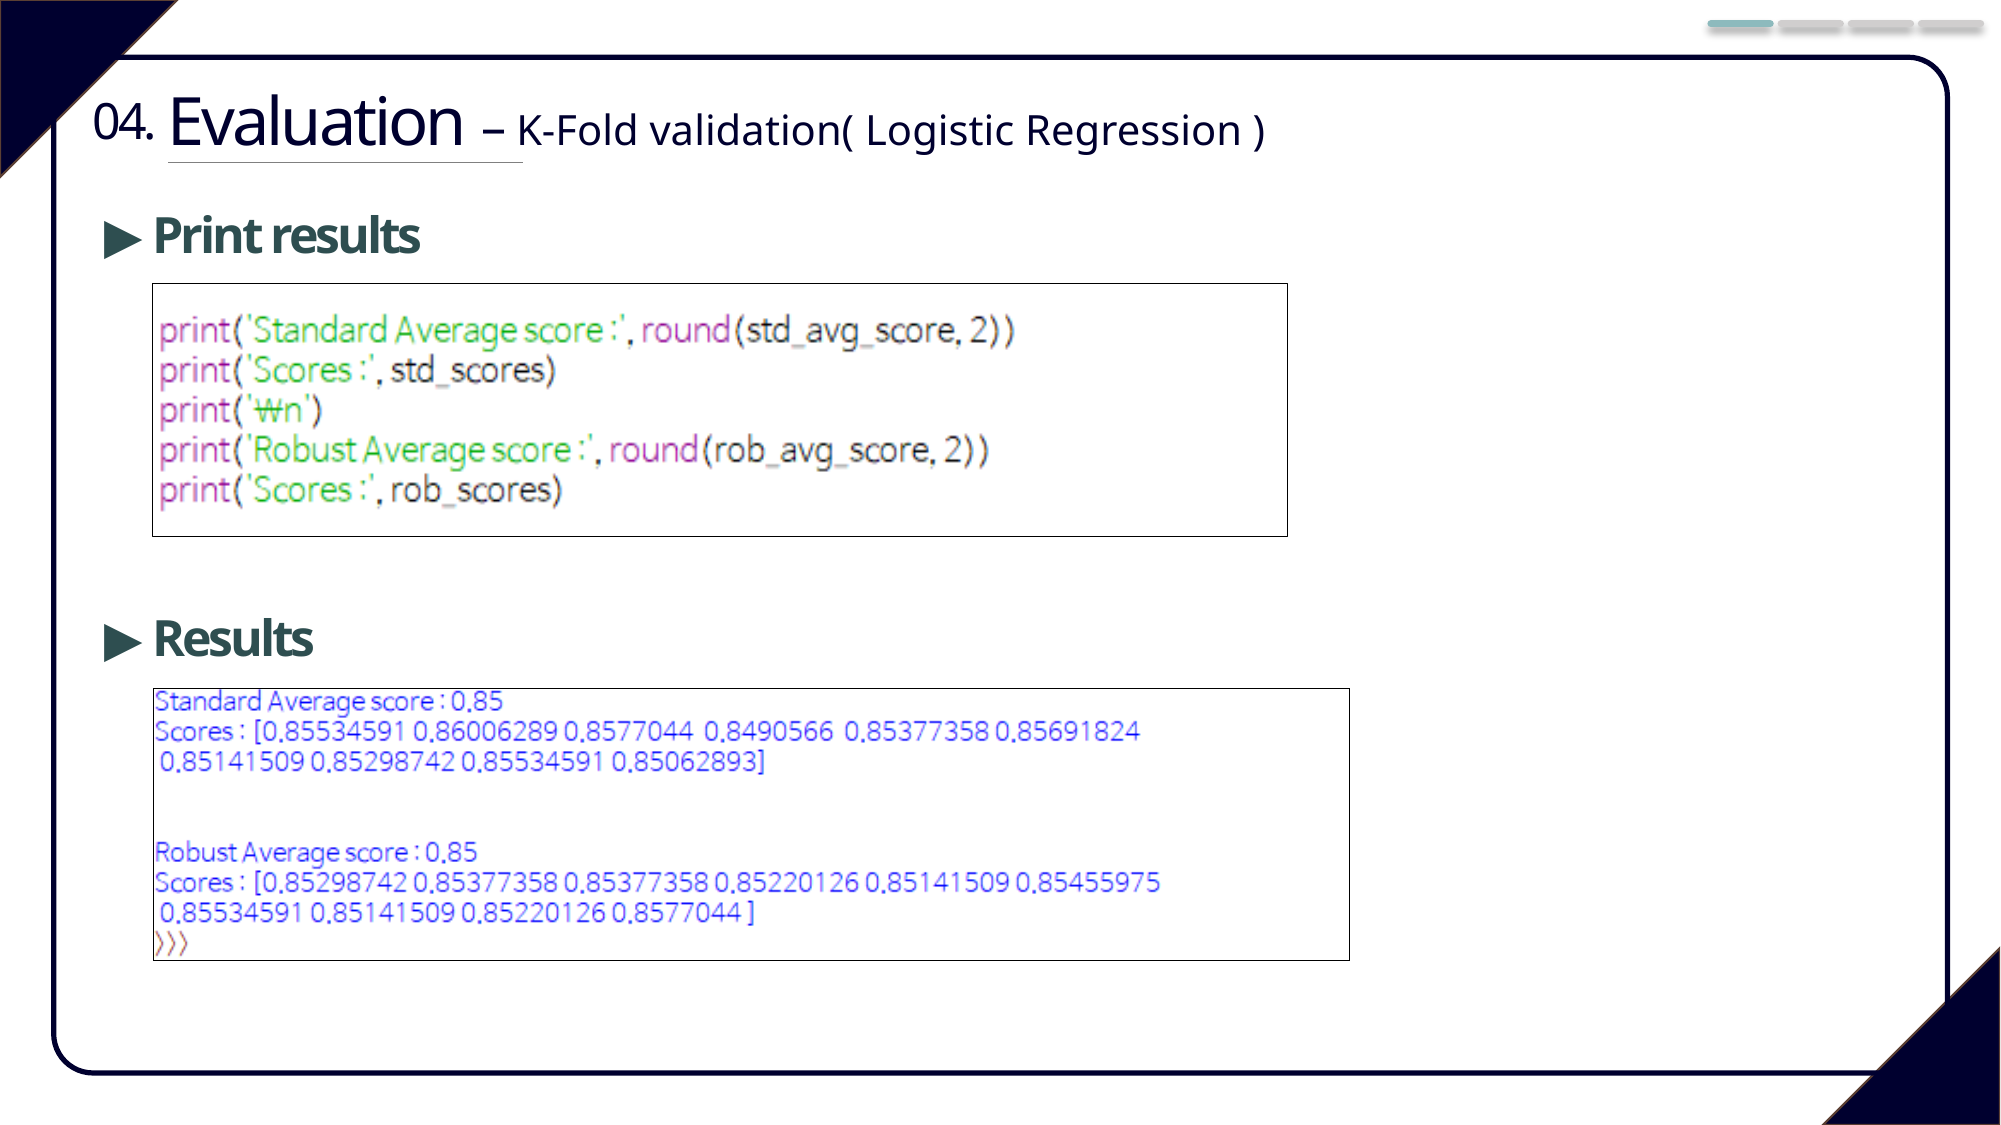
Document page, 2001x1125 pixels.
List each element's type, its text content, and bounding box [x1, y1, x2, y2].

text_box 04. [78, 81, 172, 157]
text_box Evaluation – K-Fold validation( Logistic Regression ) [153, 71, 1287, 167]
text_box ▶ Results [89, 599, 1524, 674]
text_box [52, 56, 1949, 1075]
picture [153, 688, 1350, 961]
text_box ▶ Print results [89, 195, 1911, 271]
picture [153, 284, 1287, 536]
